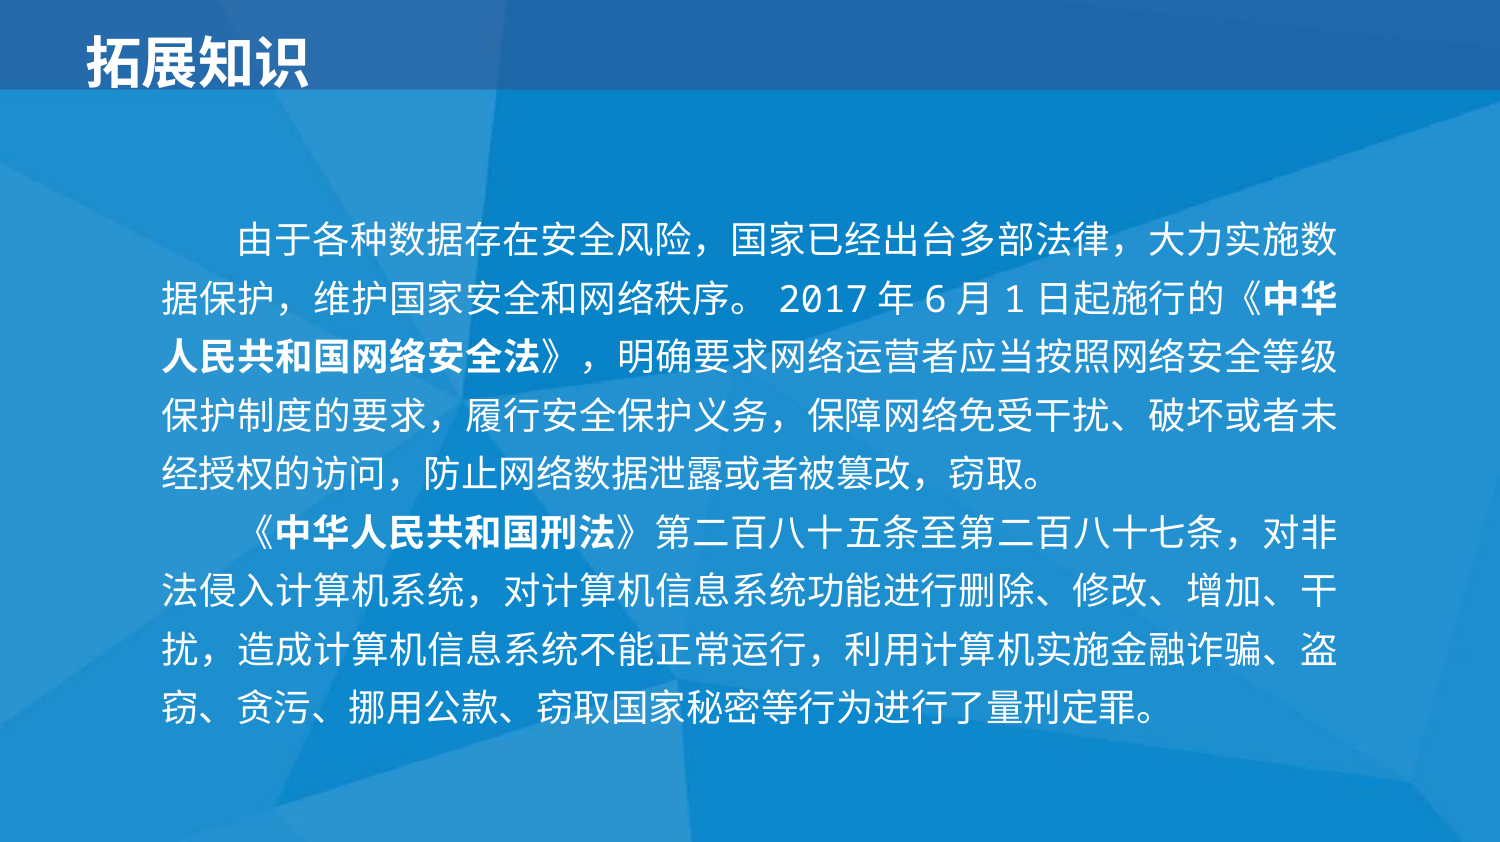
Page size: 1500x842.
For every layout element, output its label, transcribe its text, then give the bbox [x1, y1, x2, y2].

text_box 拓展知识 [70, 19, 513, 102]
text_box 由于各种数据存在安全风险，国家已经出台多部法律，大力实施数据保护，维护国家安全和网络秩序。2017年6月1日起施行的《中华人民共和国网络安全法》，明确要求网络运营者应当按照网络安全等级保护制度的要求，履行安全保护义务，保障网络免受干扰、破坏或者未经授权的访问，防止网络数据泄露或者被篡改，窃取。 《中华人民共和国刑法》第二百八十五条至第二百八十七条，对非法侵入计算机系统，对计算机信息系统功能进行删除、修改、增加、干扰，造成计算机信息系统不能正常运行，利用计算机实施金融诈骗、盗窃、贪污、挪用公款、窃取国家秘密等行为进行了量刑定罪。 [154, 195, 1346, 737]
picture [0, 0, 1500, 842]
